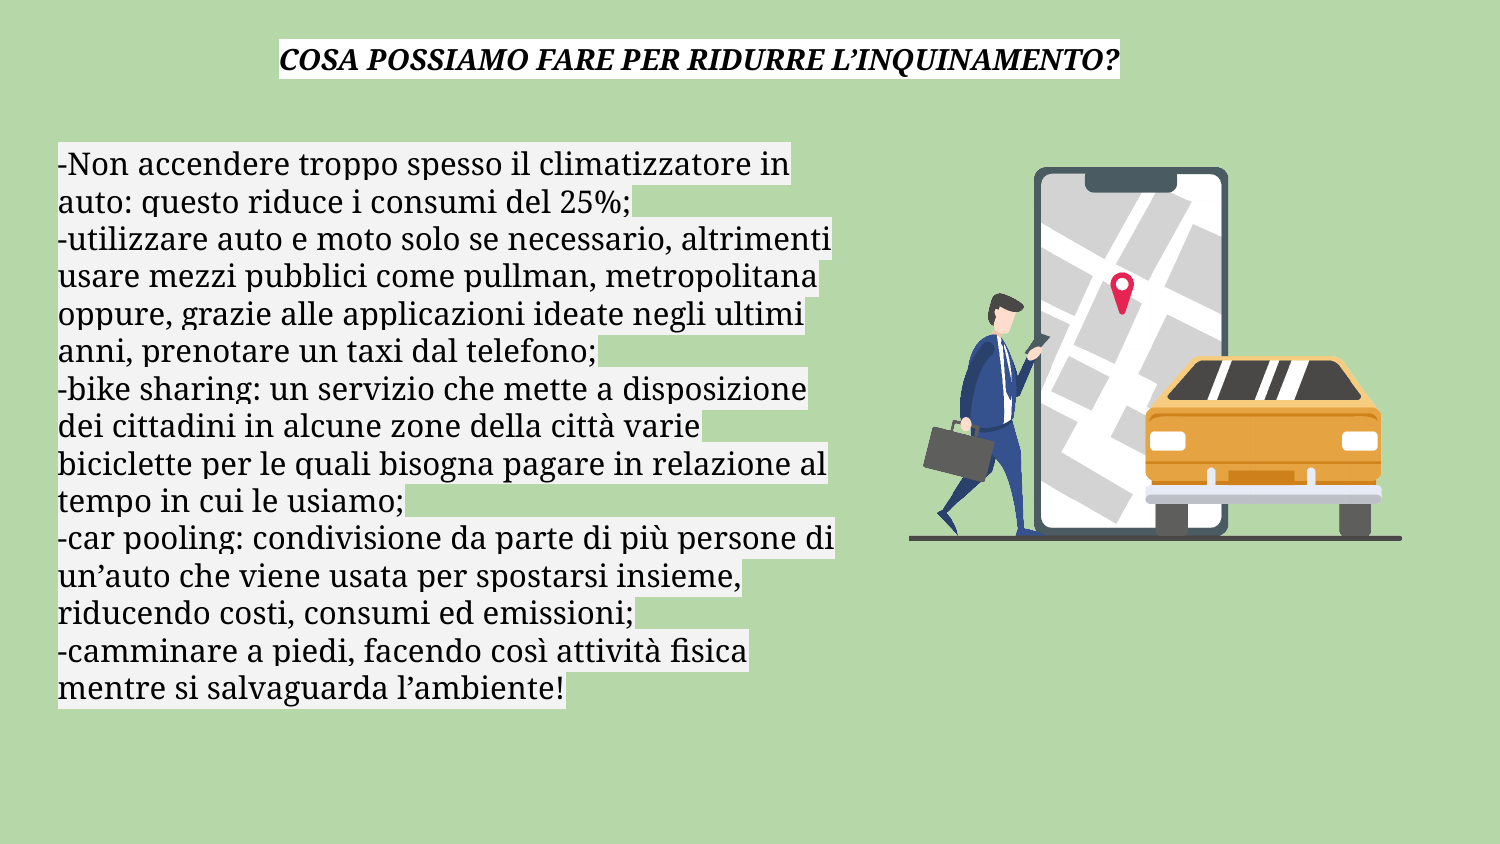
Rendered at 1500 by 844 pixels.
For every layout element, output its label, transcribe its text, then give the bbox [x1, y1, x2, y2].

text_box -Non accendere troppo spesso il climatizzatore in auto: questo riduce i consumi del 25%; -utilizzare auto e moto solo se necessario, altrimenti usare mezzi pubblici come pullman, metropolitana oppure, grazie alle applicazioni ideate negli ultimi anni, prenotare un taxi dal telefono; -bike sharing: un servizio che mette a disposizione dei cittadini in alcune zone della città varie biciclette per le quali bisogna pagare in relazione al tempo in cui le usiamo; -car pooling: condivisione da parte di più persone di un’auto che viene usata per spostarsi insieme, riducendo costi, consumi ed emissioni; -camminare a piedi, facendo così attività fisica mentre si salvaguarda l’ambiente! [42, 92, 854, 722]
picture [853, 51, 1451, 649]
text_box COSA POSSIAMO FARE PER RIDURRE L’INQUINAMENTO? [113, 26, 1285, 92]
